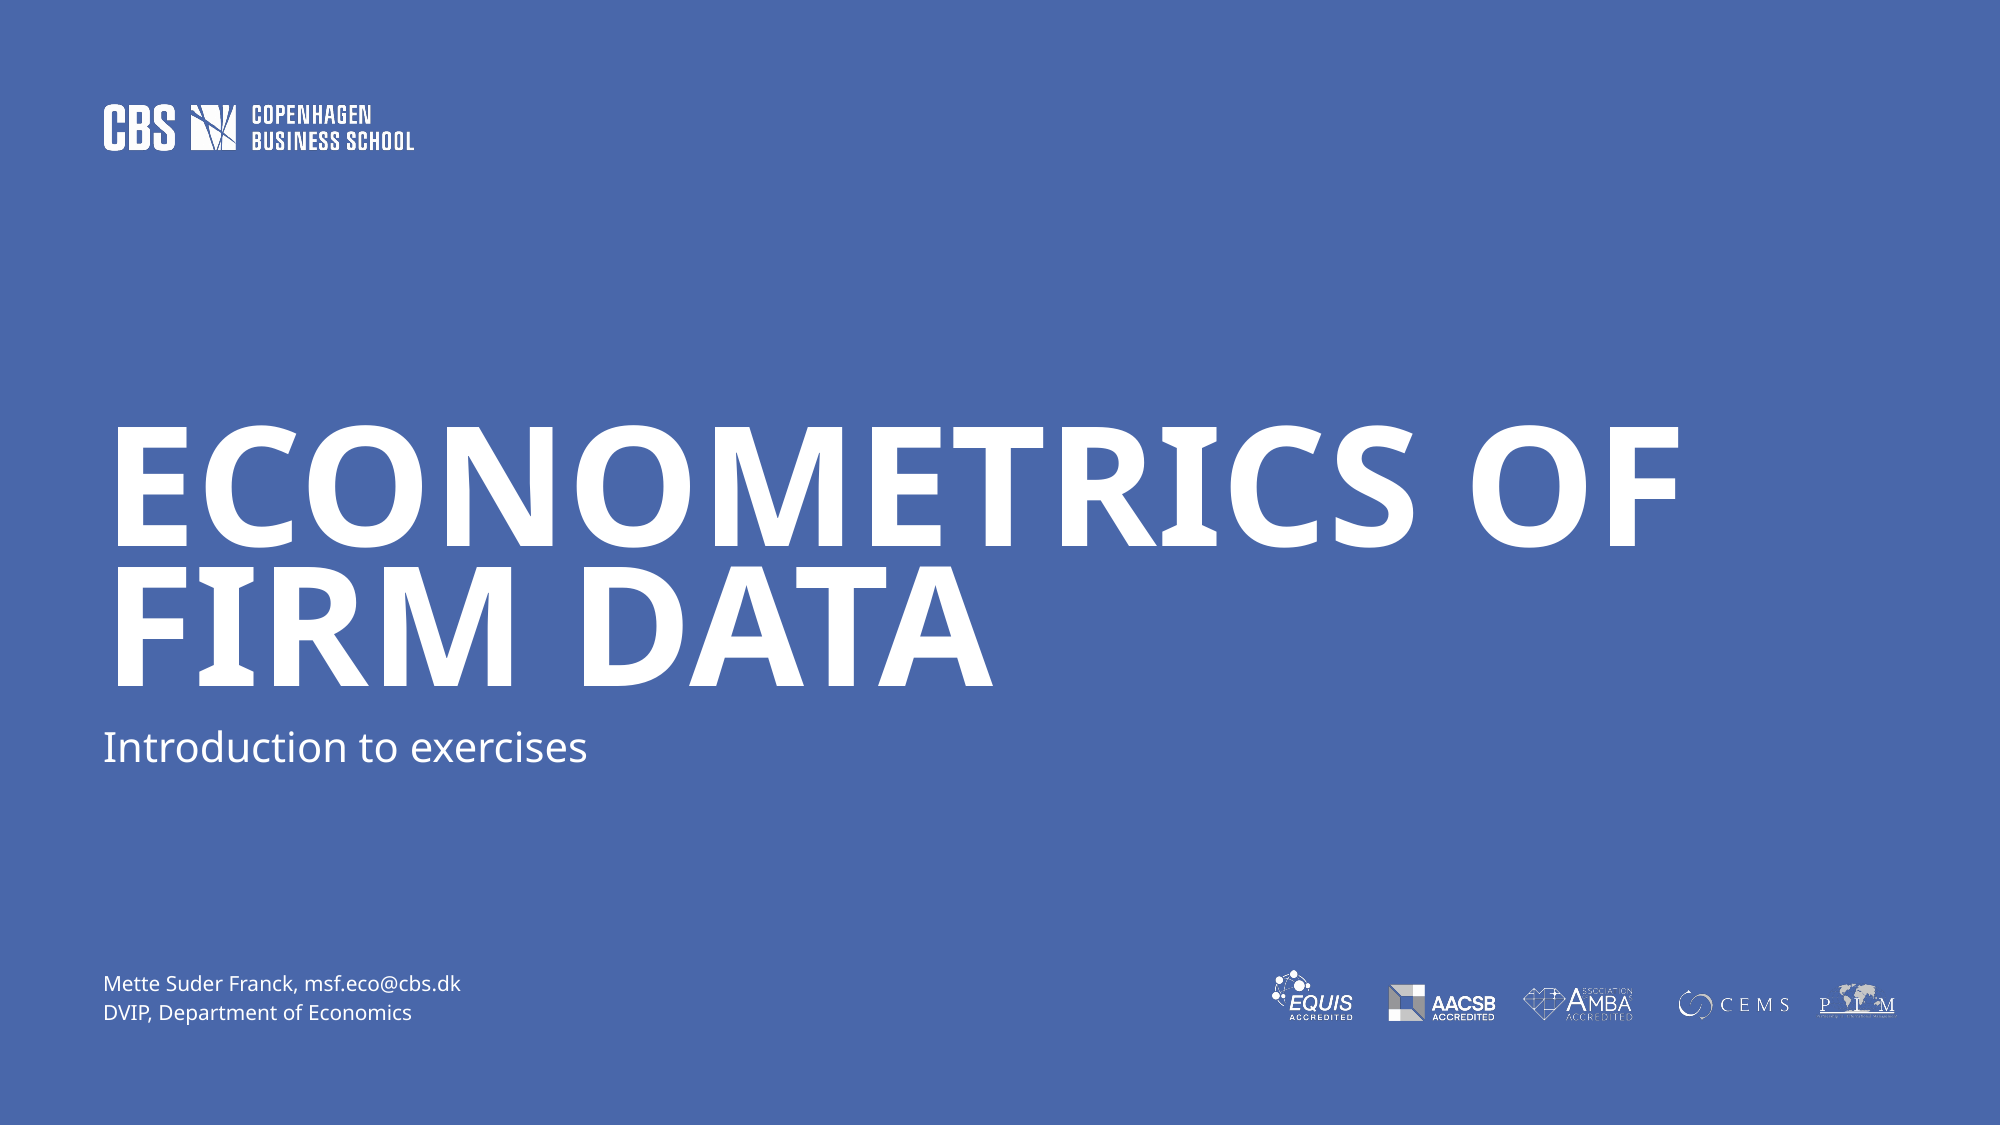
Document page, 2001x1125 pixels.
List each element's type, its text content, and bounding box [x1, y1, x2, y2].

list DVIP, Department of Economics [103, 999, 991, 1028]
title Econometrics of Firm Data [103, 395, 1162, 715]
picture [104, 104, 414, 151]
picture [1272, 970, 1897, 1021]
subtitle Introduction to exercises [103, 720, 991, 782]
list Mette Suder Franck, msf.eco@cbs.dk [103, 970, 991, 998]
picture [1162, 104, 1896, 864]
